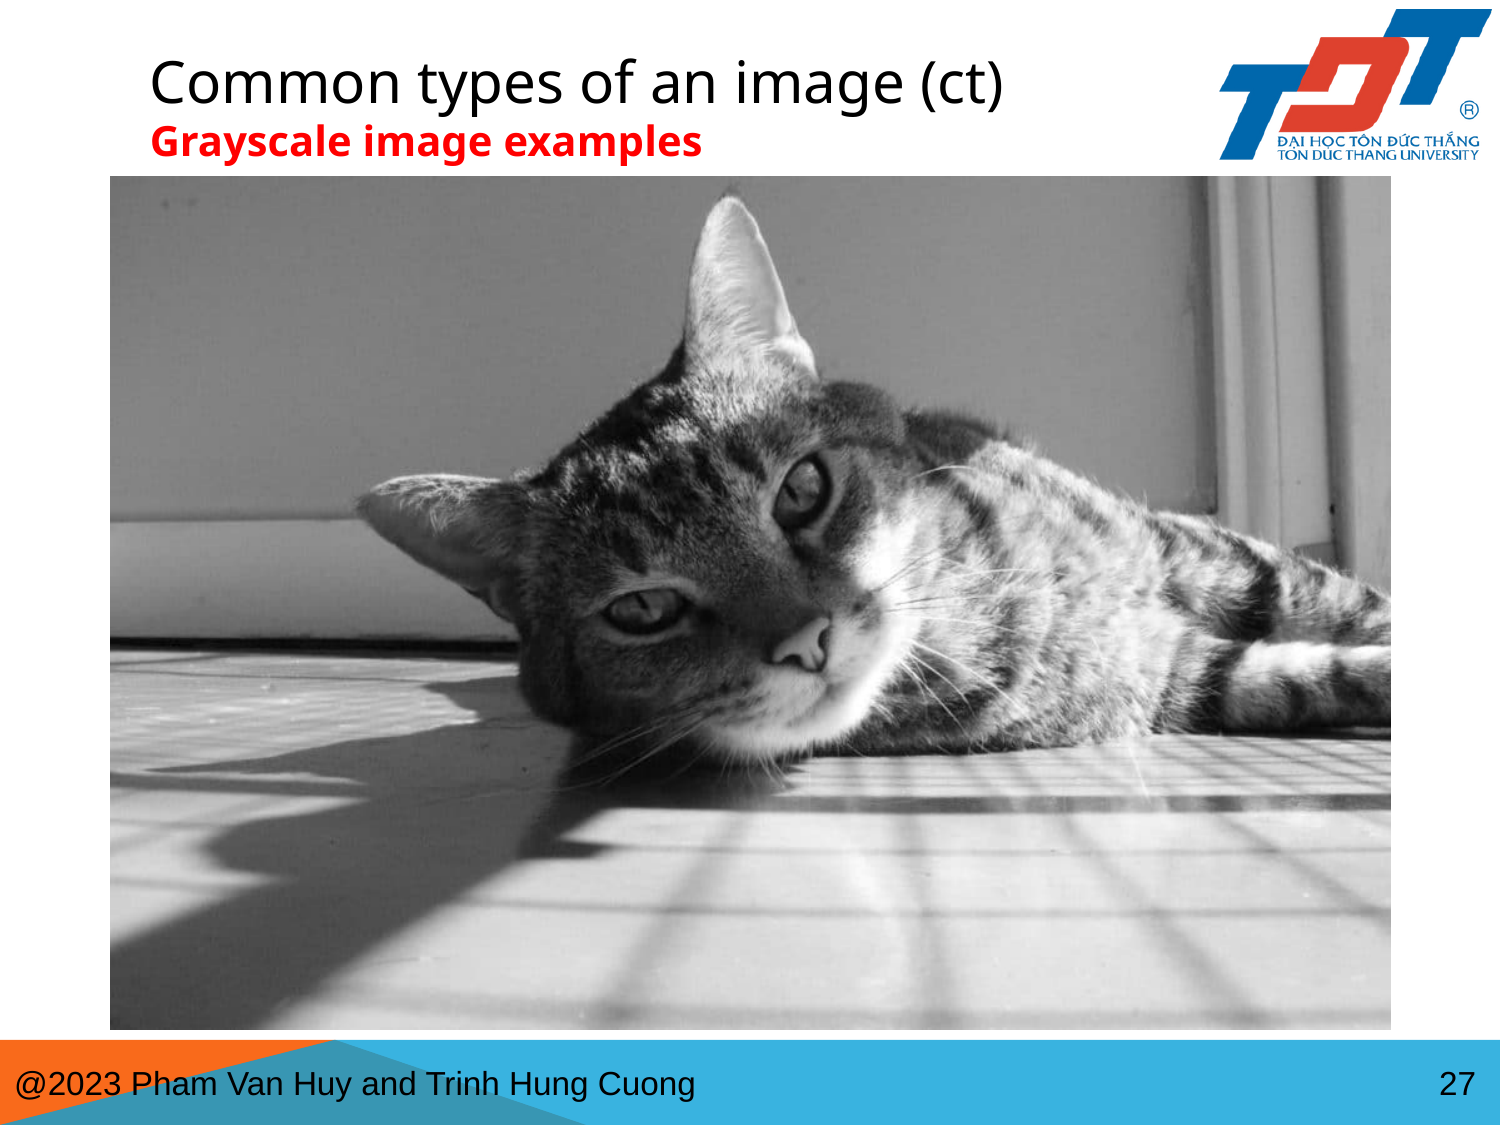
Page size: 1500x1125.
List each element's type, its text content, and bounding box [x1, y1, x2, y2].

title Common types of an image (ct) Grayscale image examples [134, 59, 1369, 150]
picture [1219, 9, 1492, 160]
picture [110, 176, 1391, 1030]
